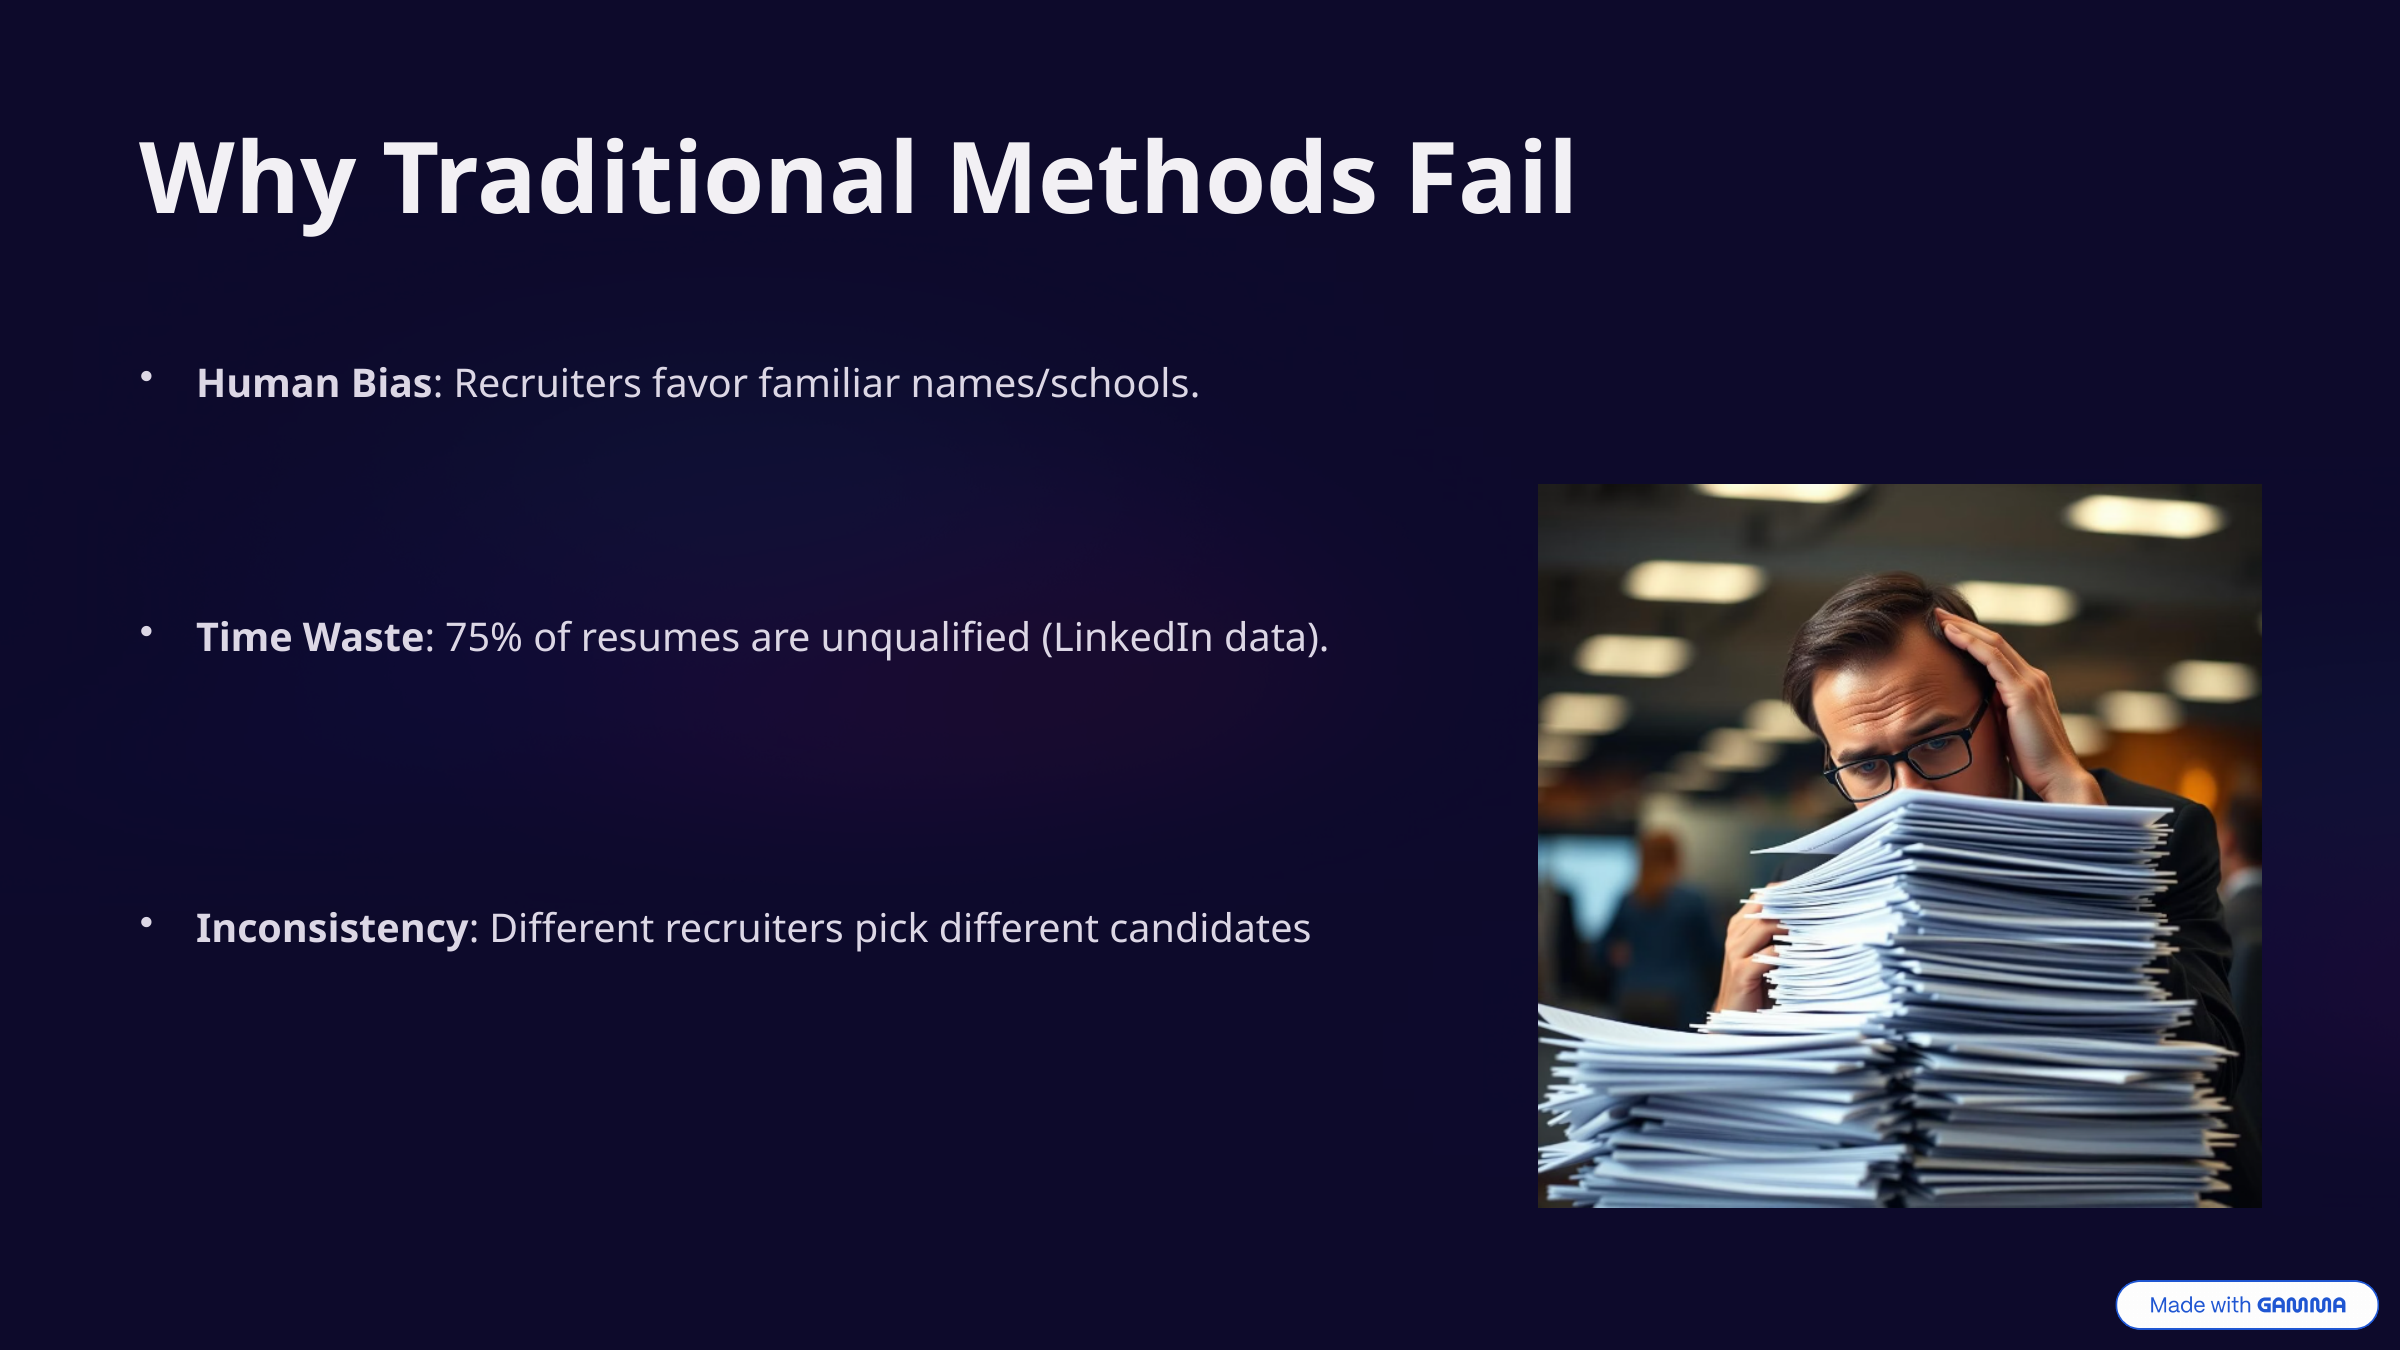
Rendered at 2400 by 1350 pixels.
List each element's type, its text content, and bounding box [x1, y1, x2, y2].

text_box Inconsistency: Different recruiters pick different candidates [139, 887, 1440, 1047]
text_box Time Waste: 75% of resumes are unqualified (LinkedIn data). [139, 596, 1440, 756]
picture [2106, 1271, 2389, 1339]
text_box Human Bias: Recruiters favor familiar names/schools. [139, 341, 1440, 422]
text_box Why Traditional Methods Fail [139, 109, 1671, 235]
picture [1538, 484, 2262, 1208]
